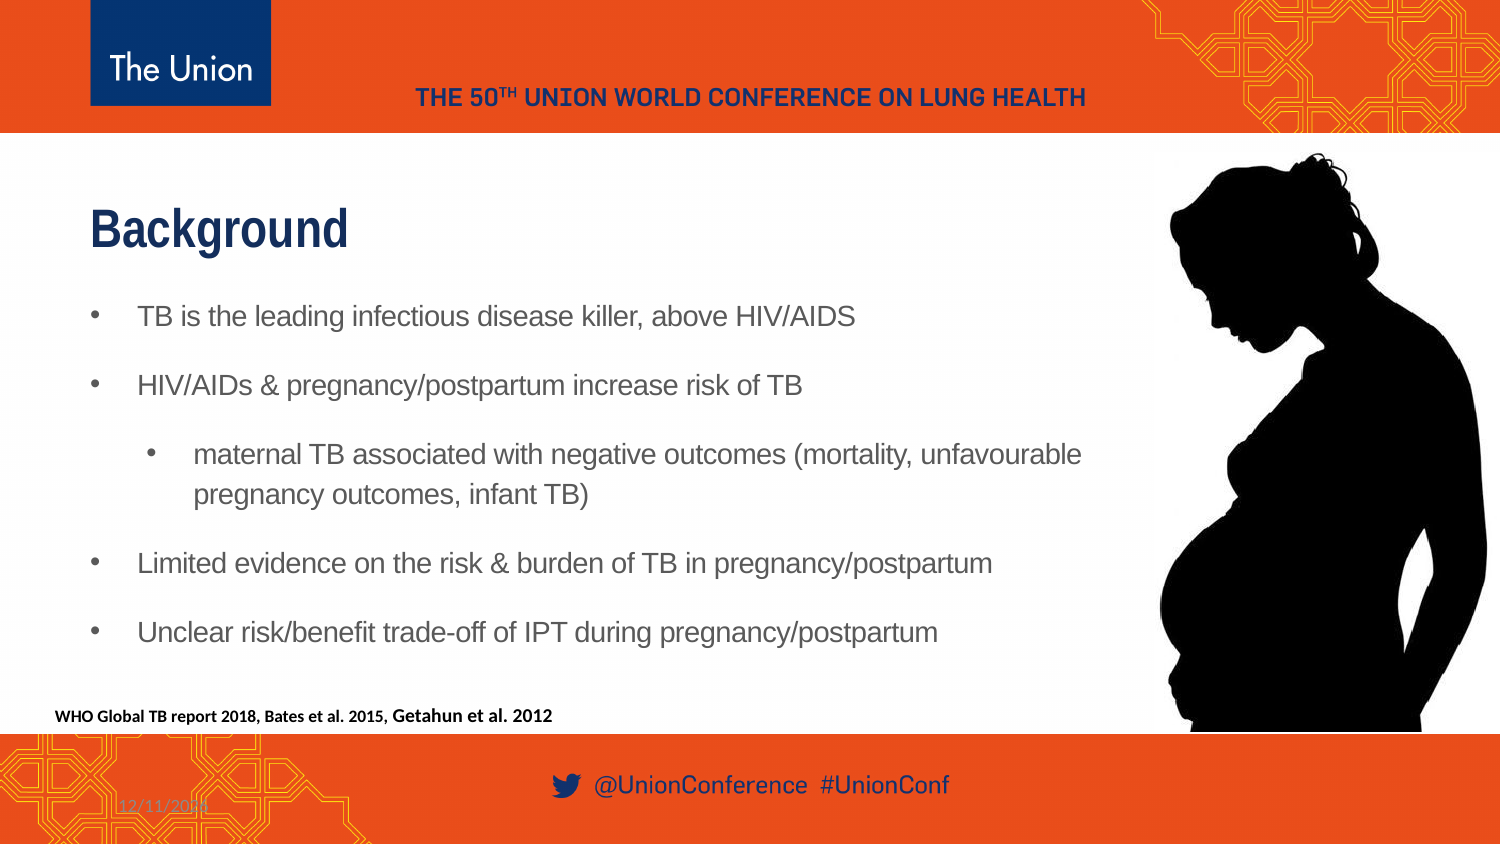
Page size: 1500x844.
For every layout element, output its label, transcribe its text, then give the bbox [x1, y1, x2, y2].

text_box TB is the leading infectious disease killer, above HIV/AIDS HIV/AIDs & pregnancy/postpartum increase risk of TB maternal TB associated with negative outcomes (mortality, unfavourable pregnancy outcomes, infant TB) Limited evidence on the risk & burden of TB in pregnancy/postpartum Unclear risk/benefit trade-off of IPT during pregnancy/postpartum [90, 292, 1154, 649]
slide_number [103, 782, 441, 827]
text_box Background [90, 193, 1154, 274]
text_box WHO Global TB report 2018, Bates et al. 2015, Getahun et al. 2012 [40, 695, 568, 734]
picture [0, 0, 1500, 844]
